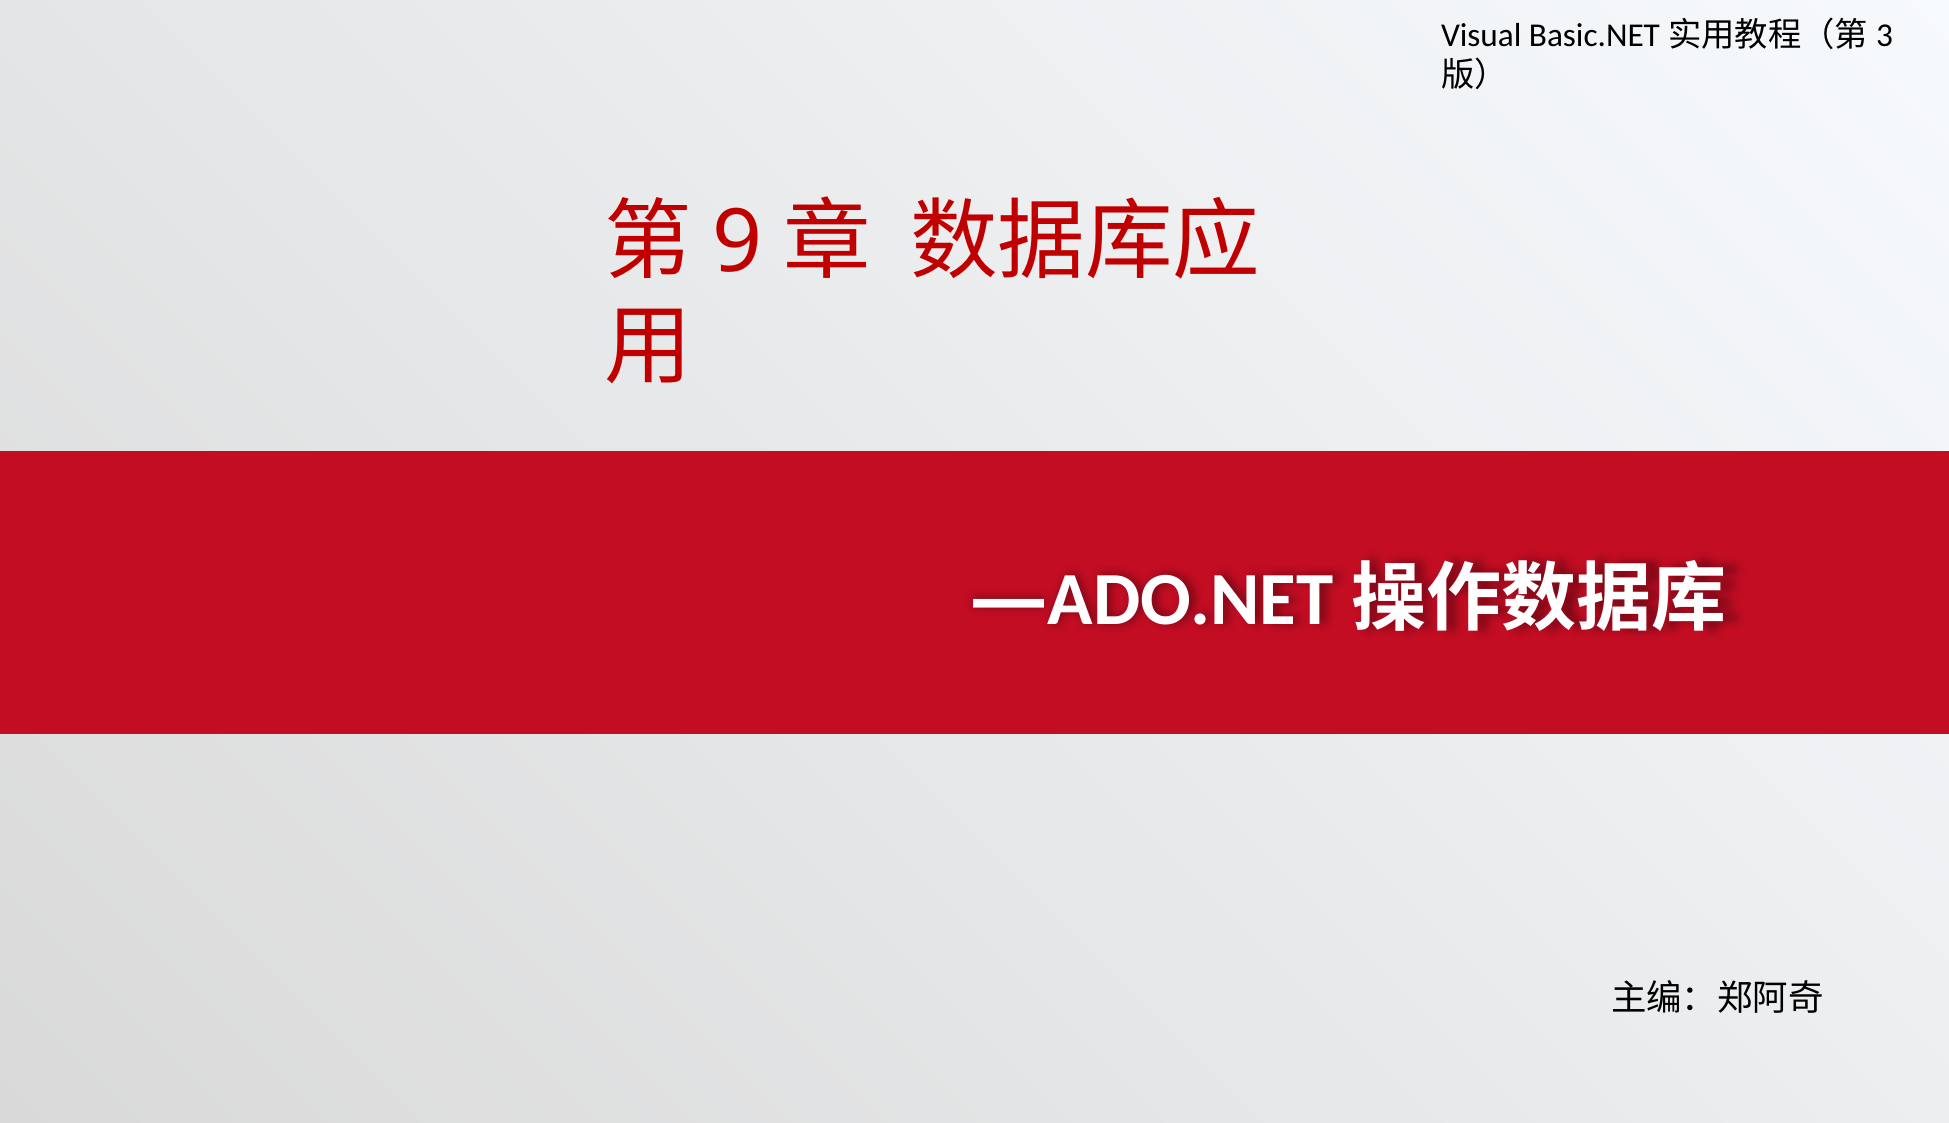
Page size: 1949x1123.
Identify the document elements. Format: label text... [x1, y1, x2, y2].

text_box —ADO.NET操作数据库 [961, 542, 1766, 645]
text_box Visual Basic.NET实用教程（第3版） [1421, 3, 1940, 103]
text_box 第9章 数据库应用 [588, 176, 1361, 402]
text_box [0, 450, 1949, 735]
text_box 主编：郑阿奇 [1541, 964, 1893, 1027]
